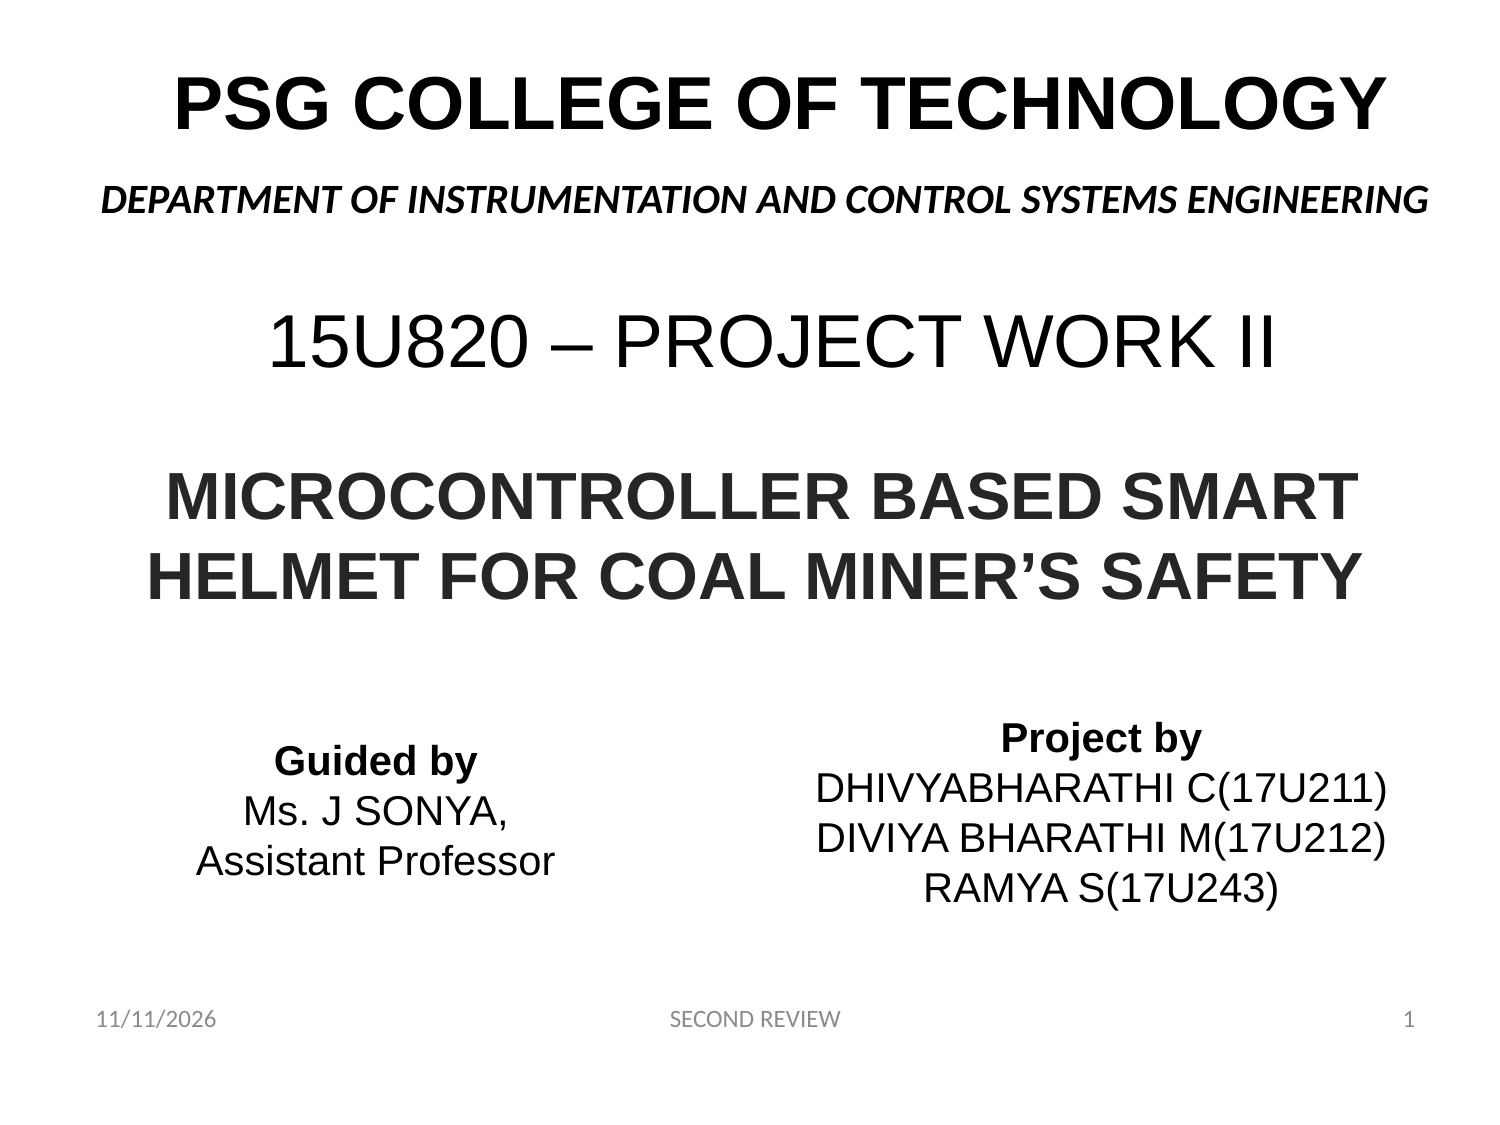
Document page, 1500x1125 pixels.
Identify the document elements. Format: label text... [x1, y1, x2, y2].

text_box Guided by Ms. J SONYA, Assistant Professor [175, 726, 577, 1032]
slide_number 1 [1080, 987, 1431, 1048]
text_box 15U820 – PROJECT WORK II [210, 284, 1336, 390]
footer SECOND REVIEW [518, 987, 993, 1048]
text_box Project by DHIVYABHARATHI C(17U211) DIVIYA BHARATHI M(17U212) RAMYA S(17U243) [785, 703, 1418, 918]
text_box DEPARTMENT OF INSTRUMENTATION AND CONTROL SYSTEMS ENGINEERING [85, 164, 1445, 229]
text_box PSG COLLEGE OF TECHNOLOGY [158, 46, 1405, 152]
text_box MICROCONTROLLER BASED SMART HELMET FOR COAL MINER’S SAFETY [58, 432, 1453, 633]
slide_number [80, 987, 431, 1048]
